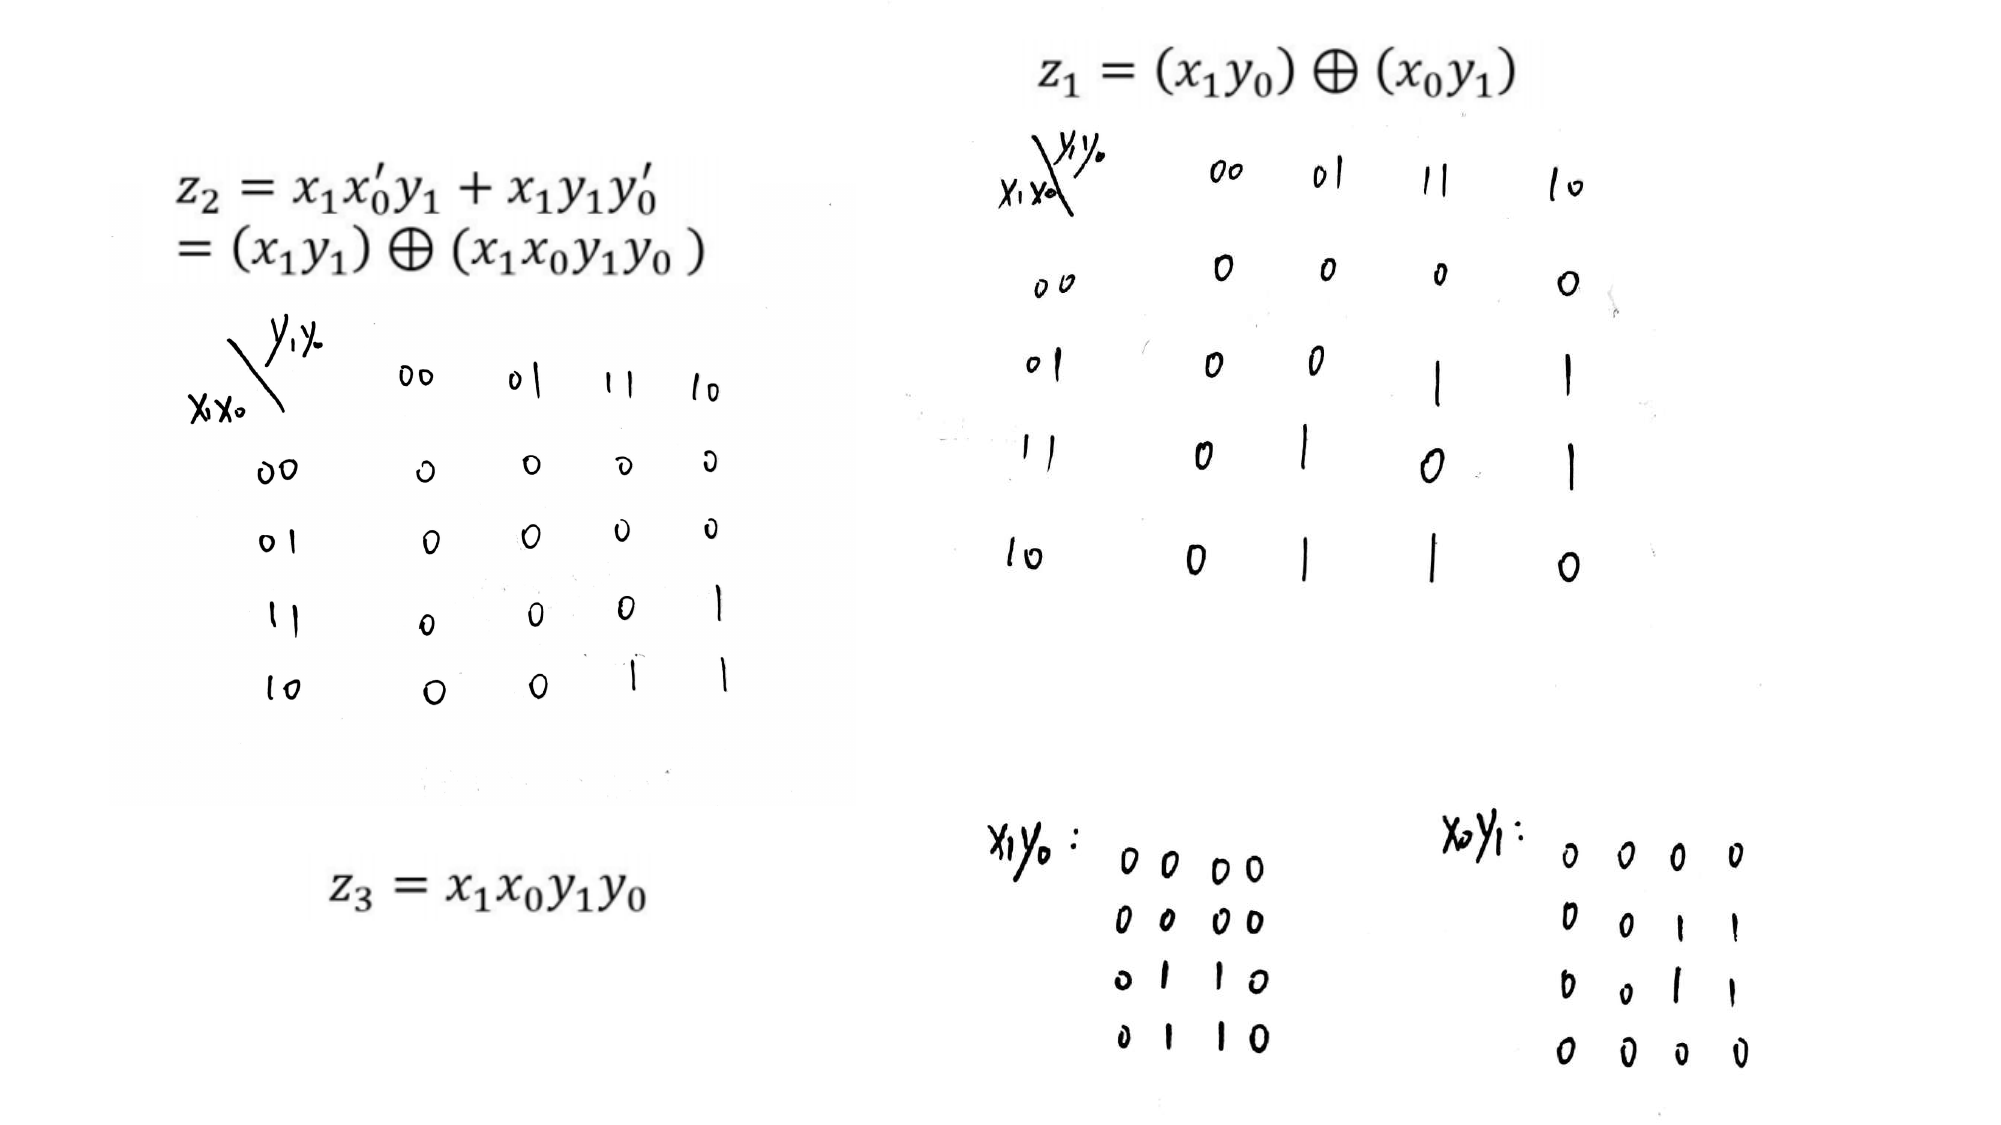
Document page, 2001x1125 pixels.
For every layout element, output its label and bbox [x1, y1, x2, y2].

picture [874, 0, 1822, 1125]
list [109, 182, 857, 806]
picture [305, 846, 660, 921]
picture [142, 155, 751, 284]
